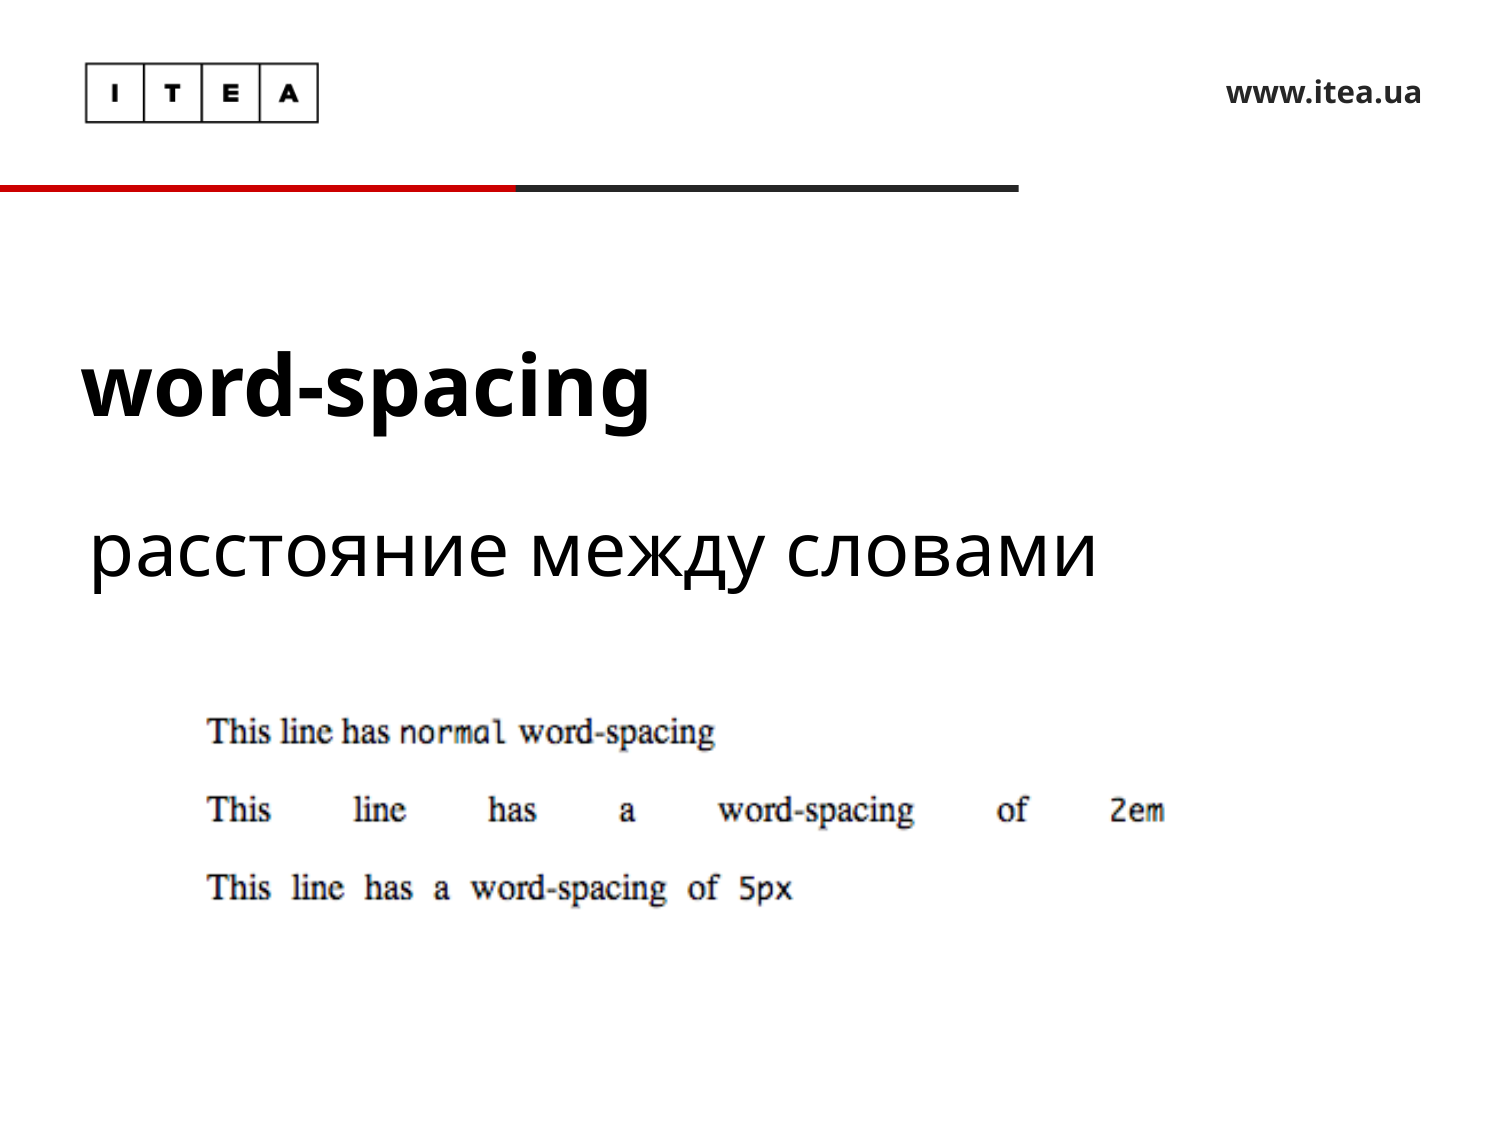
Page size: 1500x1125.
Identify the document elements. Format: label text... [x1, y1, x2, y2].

text_box [0, 185, 516, 192]
picture [57, 49, 344, 133]
picture [173, 688, 1378, 953]
text_box www.itea.ua [1172, 66, 1477, 115]
text_box [516, 185, 1019, 192]
title word-spacing [65, 323, 1341, 422]
list расстояние между словами [74, 493, 1400, 749]
